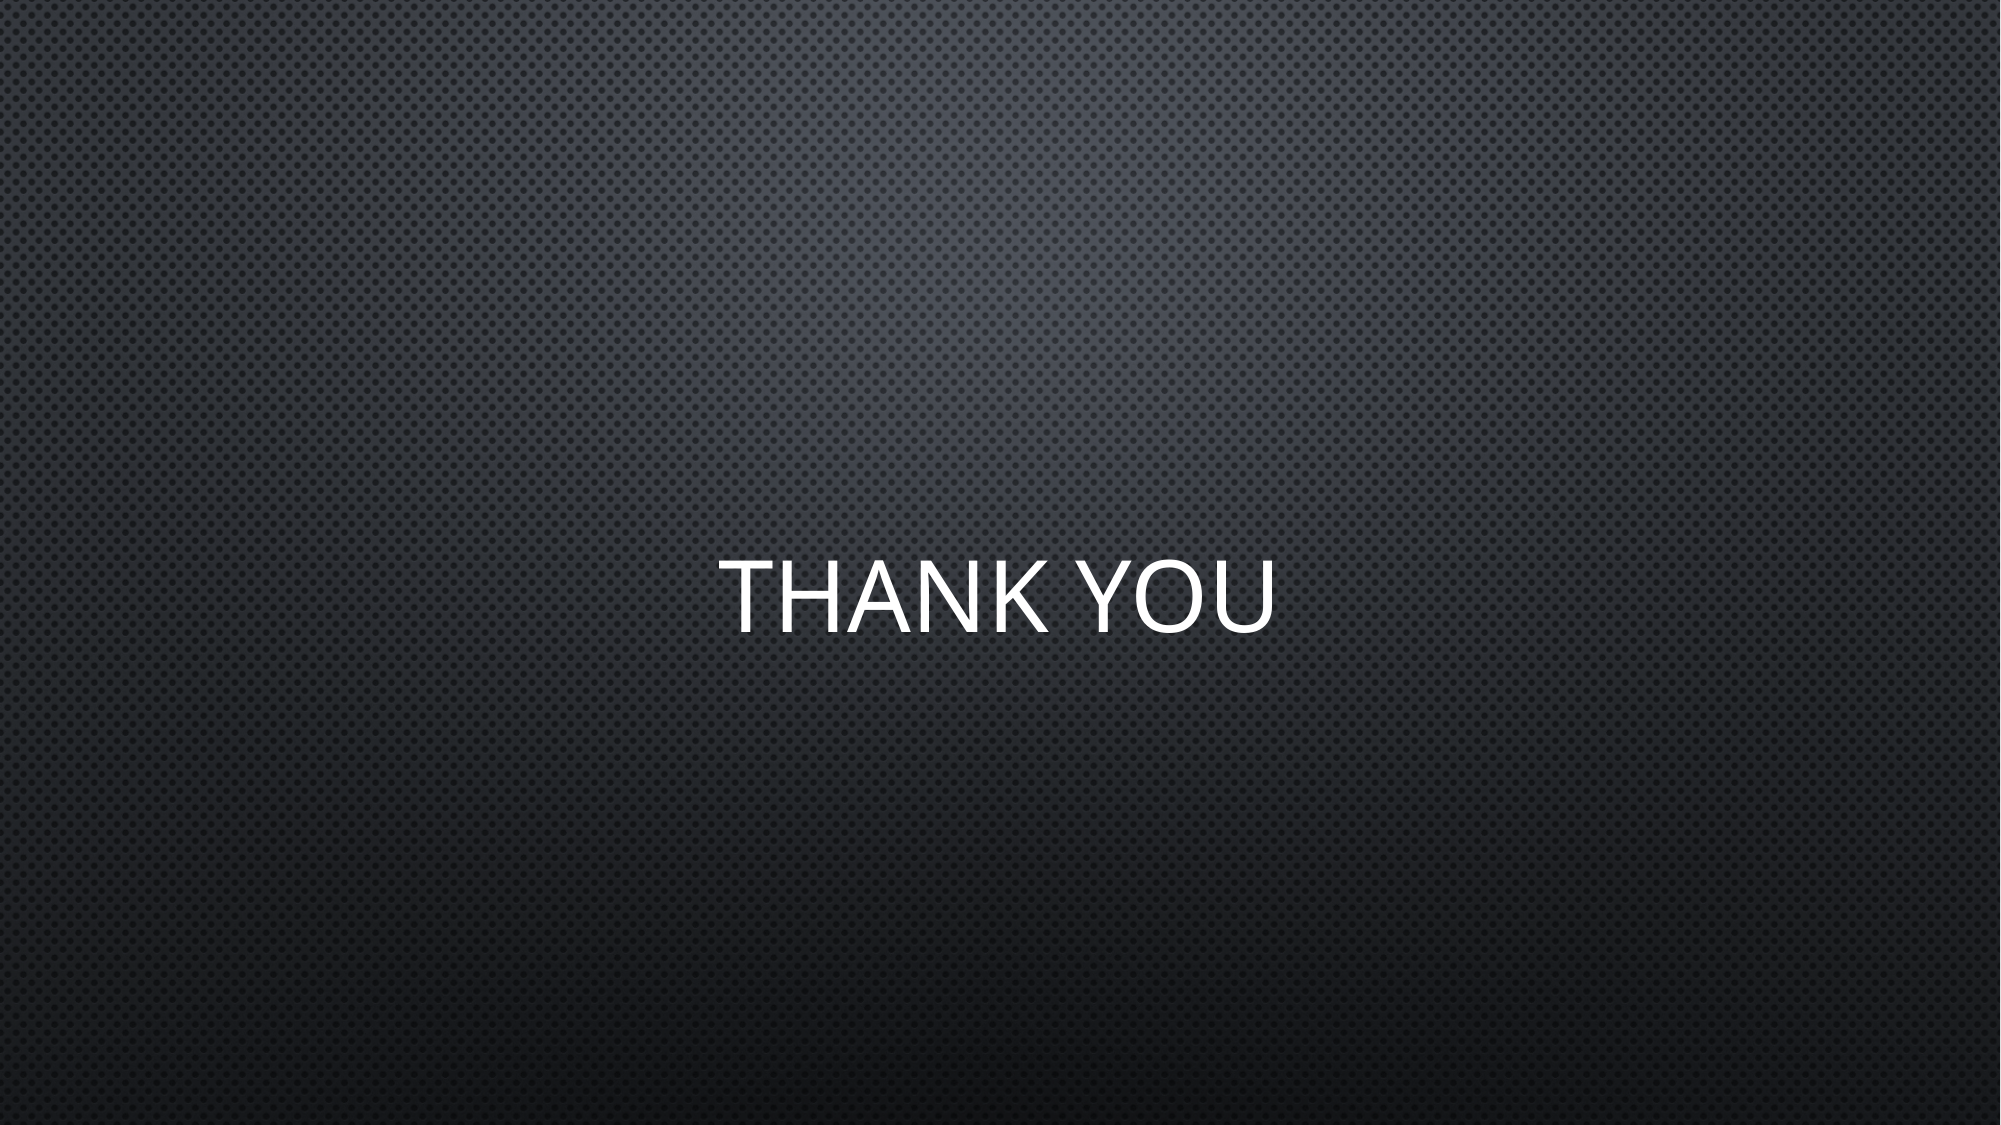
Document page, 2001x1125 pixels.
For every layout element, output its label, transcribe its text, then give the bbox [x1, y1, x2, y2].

title THANK YOU [227, 464, 1773, 661]
